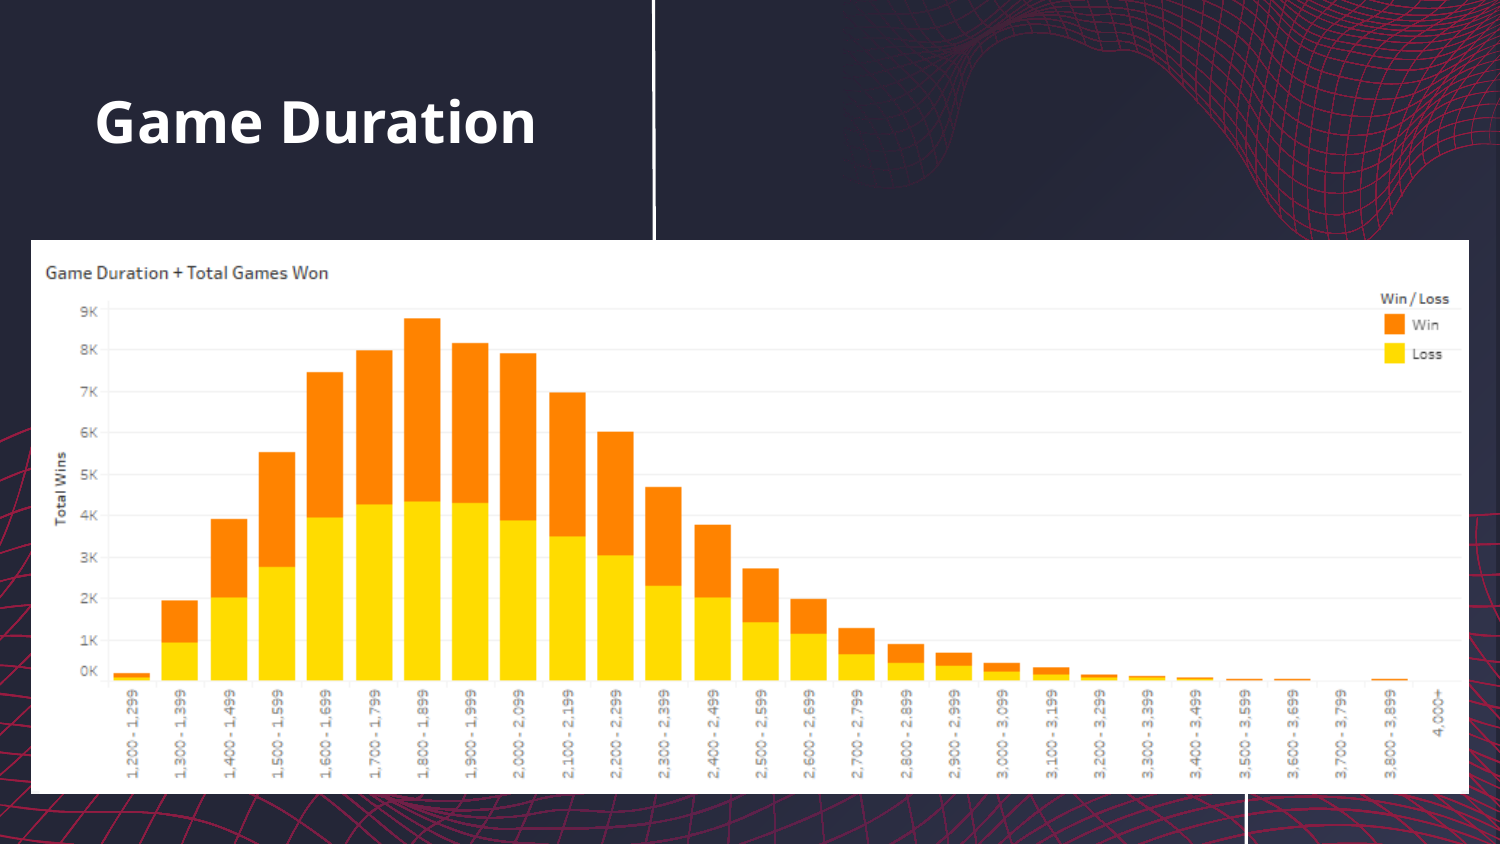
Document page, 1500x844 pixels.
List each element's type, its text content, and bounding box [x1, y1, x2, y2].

subtitle Game Duration [79, 77, 881, 238]
picture [31, 240, 1469, 794]
